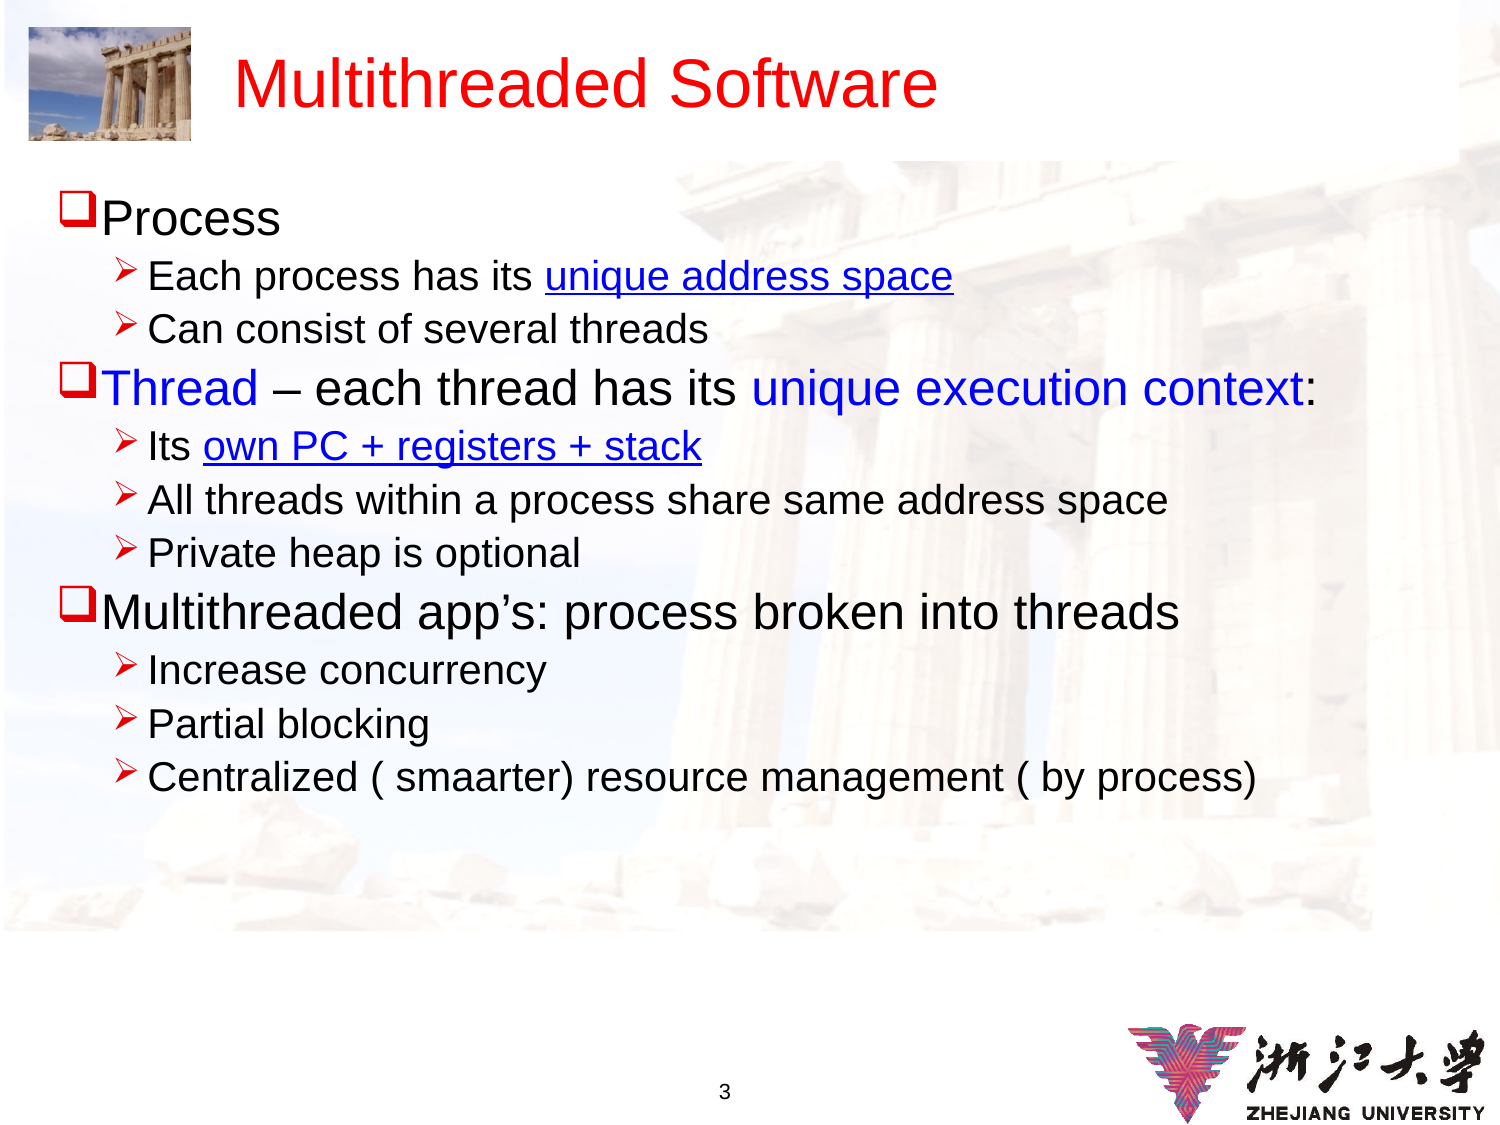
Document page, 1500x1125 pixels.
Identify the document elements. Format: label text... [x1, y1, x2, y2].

list Process Each process has its unique address space Can consist of several threads Thread – each thread has its unique execution context: Its own PC + registers + stack All threads within a process share same address space Private heap is optional Multithreaded app’s: process broken into threads Increase concurrency Partial blocking Centralized ( smaarter) resource management ( by process) [41, 184, 1459, 972]
title Multithreaded Software [218, 0, 1459, 161]
picture [0, 0, 1500, 1125]
